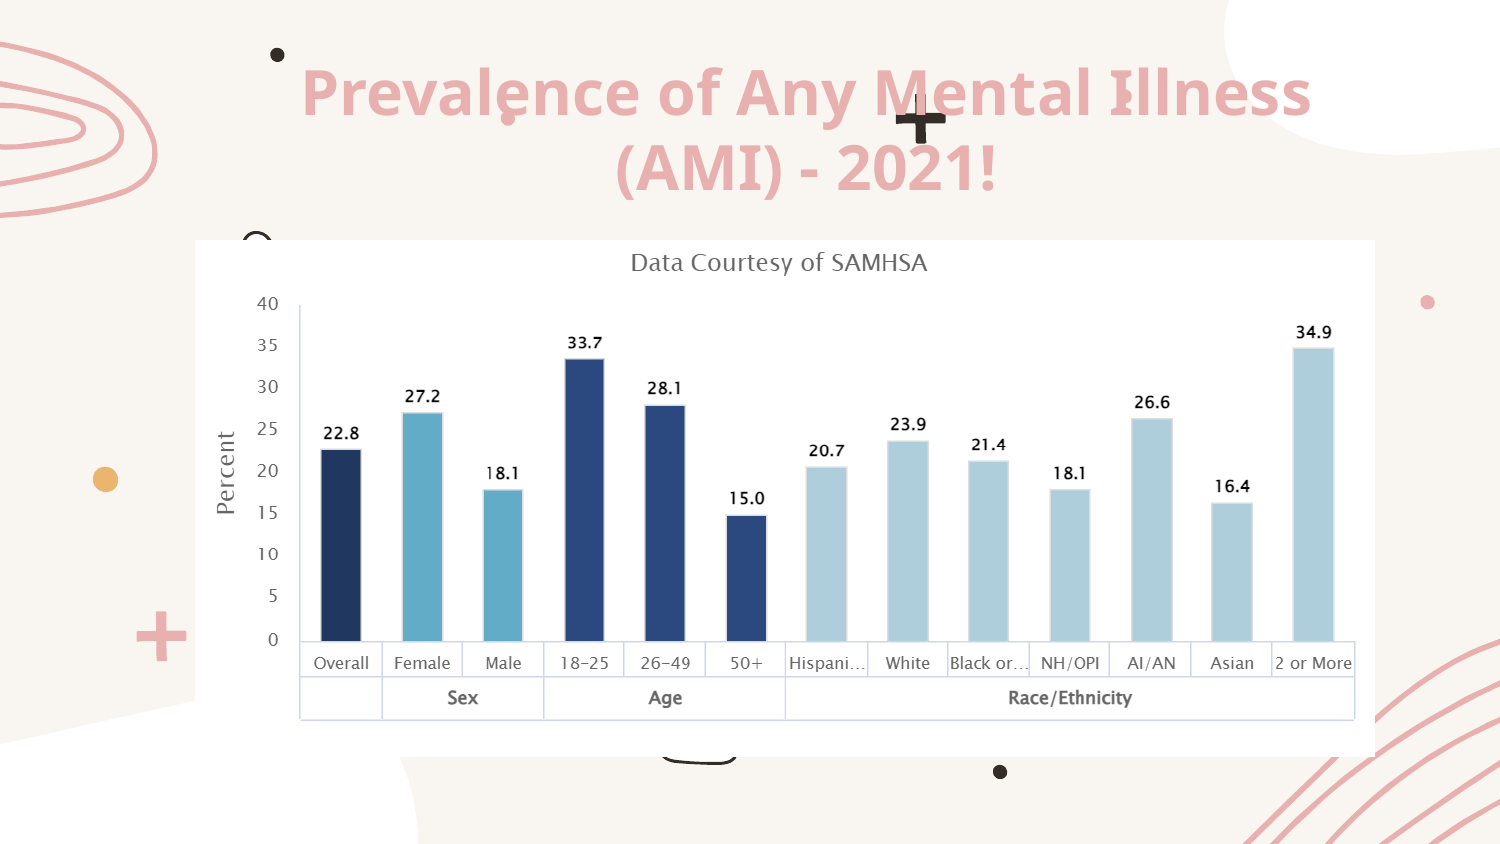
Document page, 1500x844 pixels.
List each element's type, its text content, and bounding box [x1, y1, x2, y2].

picture [194, 240, 1375, 758]
title Prevalence of Any Mental Illness (AMI) - 2021! [228, 25, 1385, 230]
